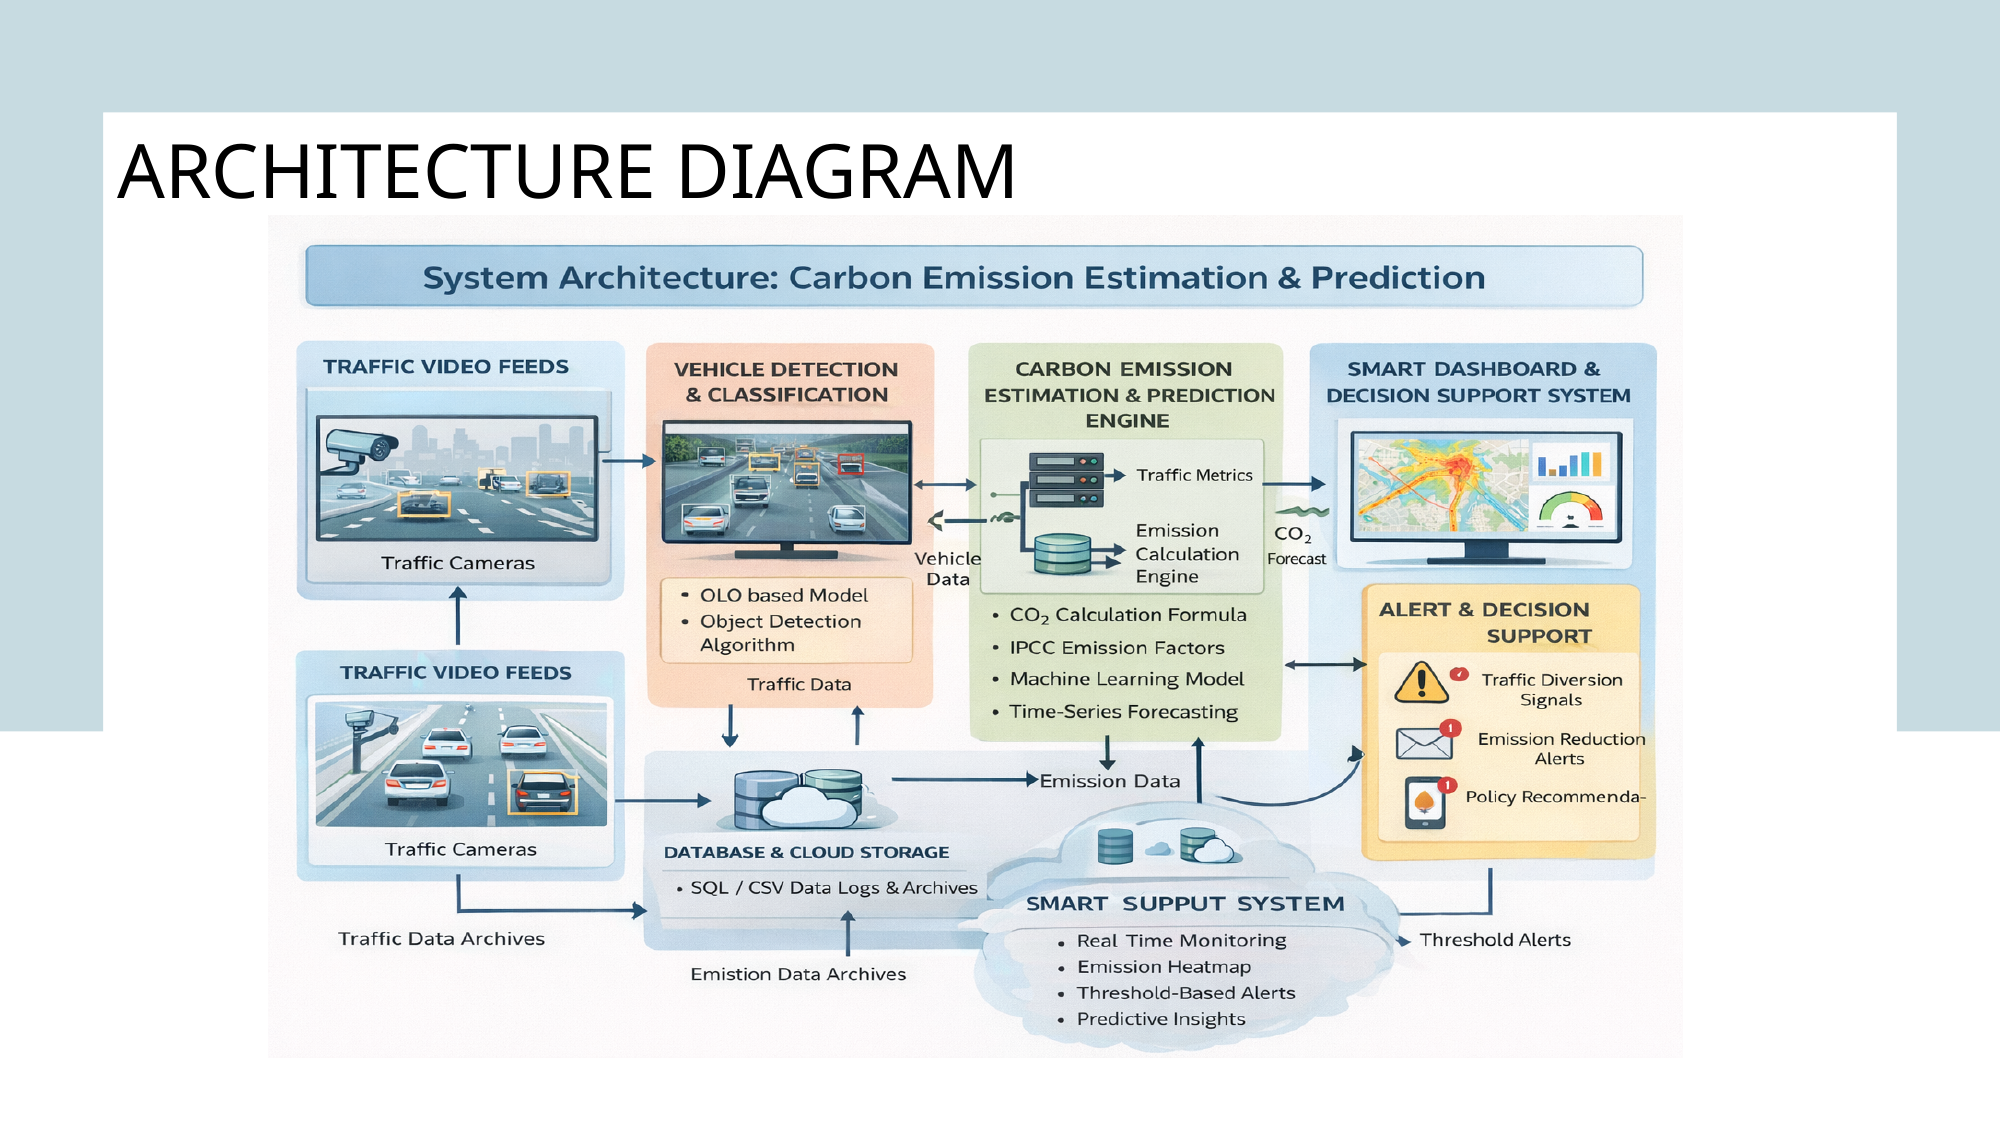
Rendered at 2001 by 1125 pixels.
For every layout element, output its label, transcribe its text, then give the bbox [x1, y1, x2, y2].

subtitle ARCHITECTURE DIAGRAM [117, 124, 1437, 274]
picture [268, 215, 1683, 1058]
